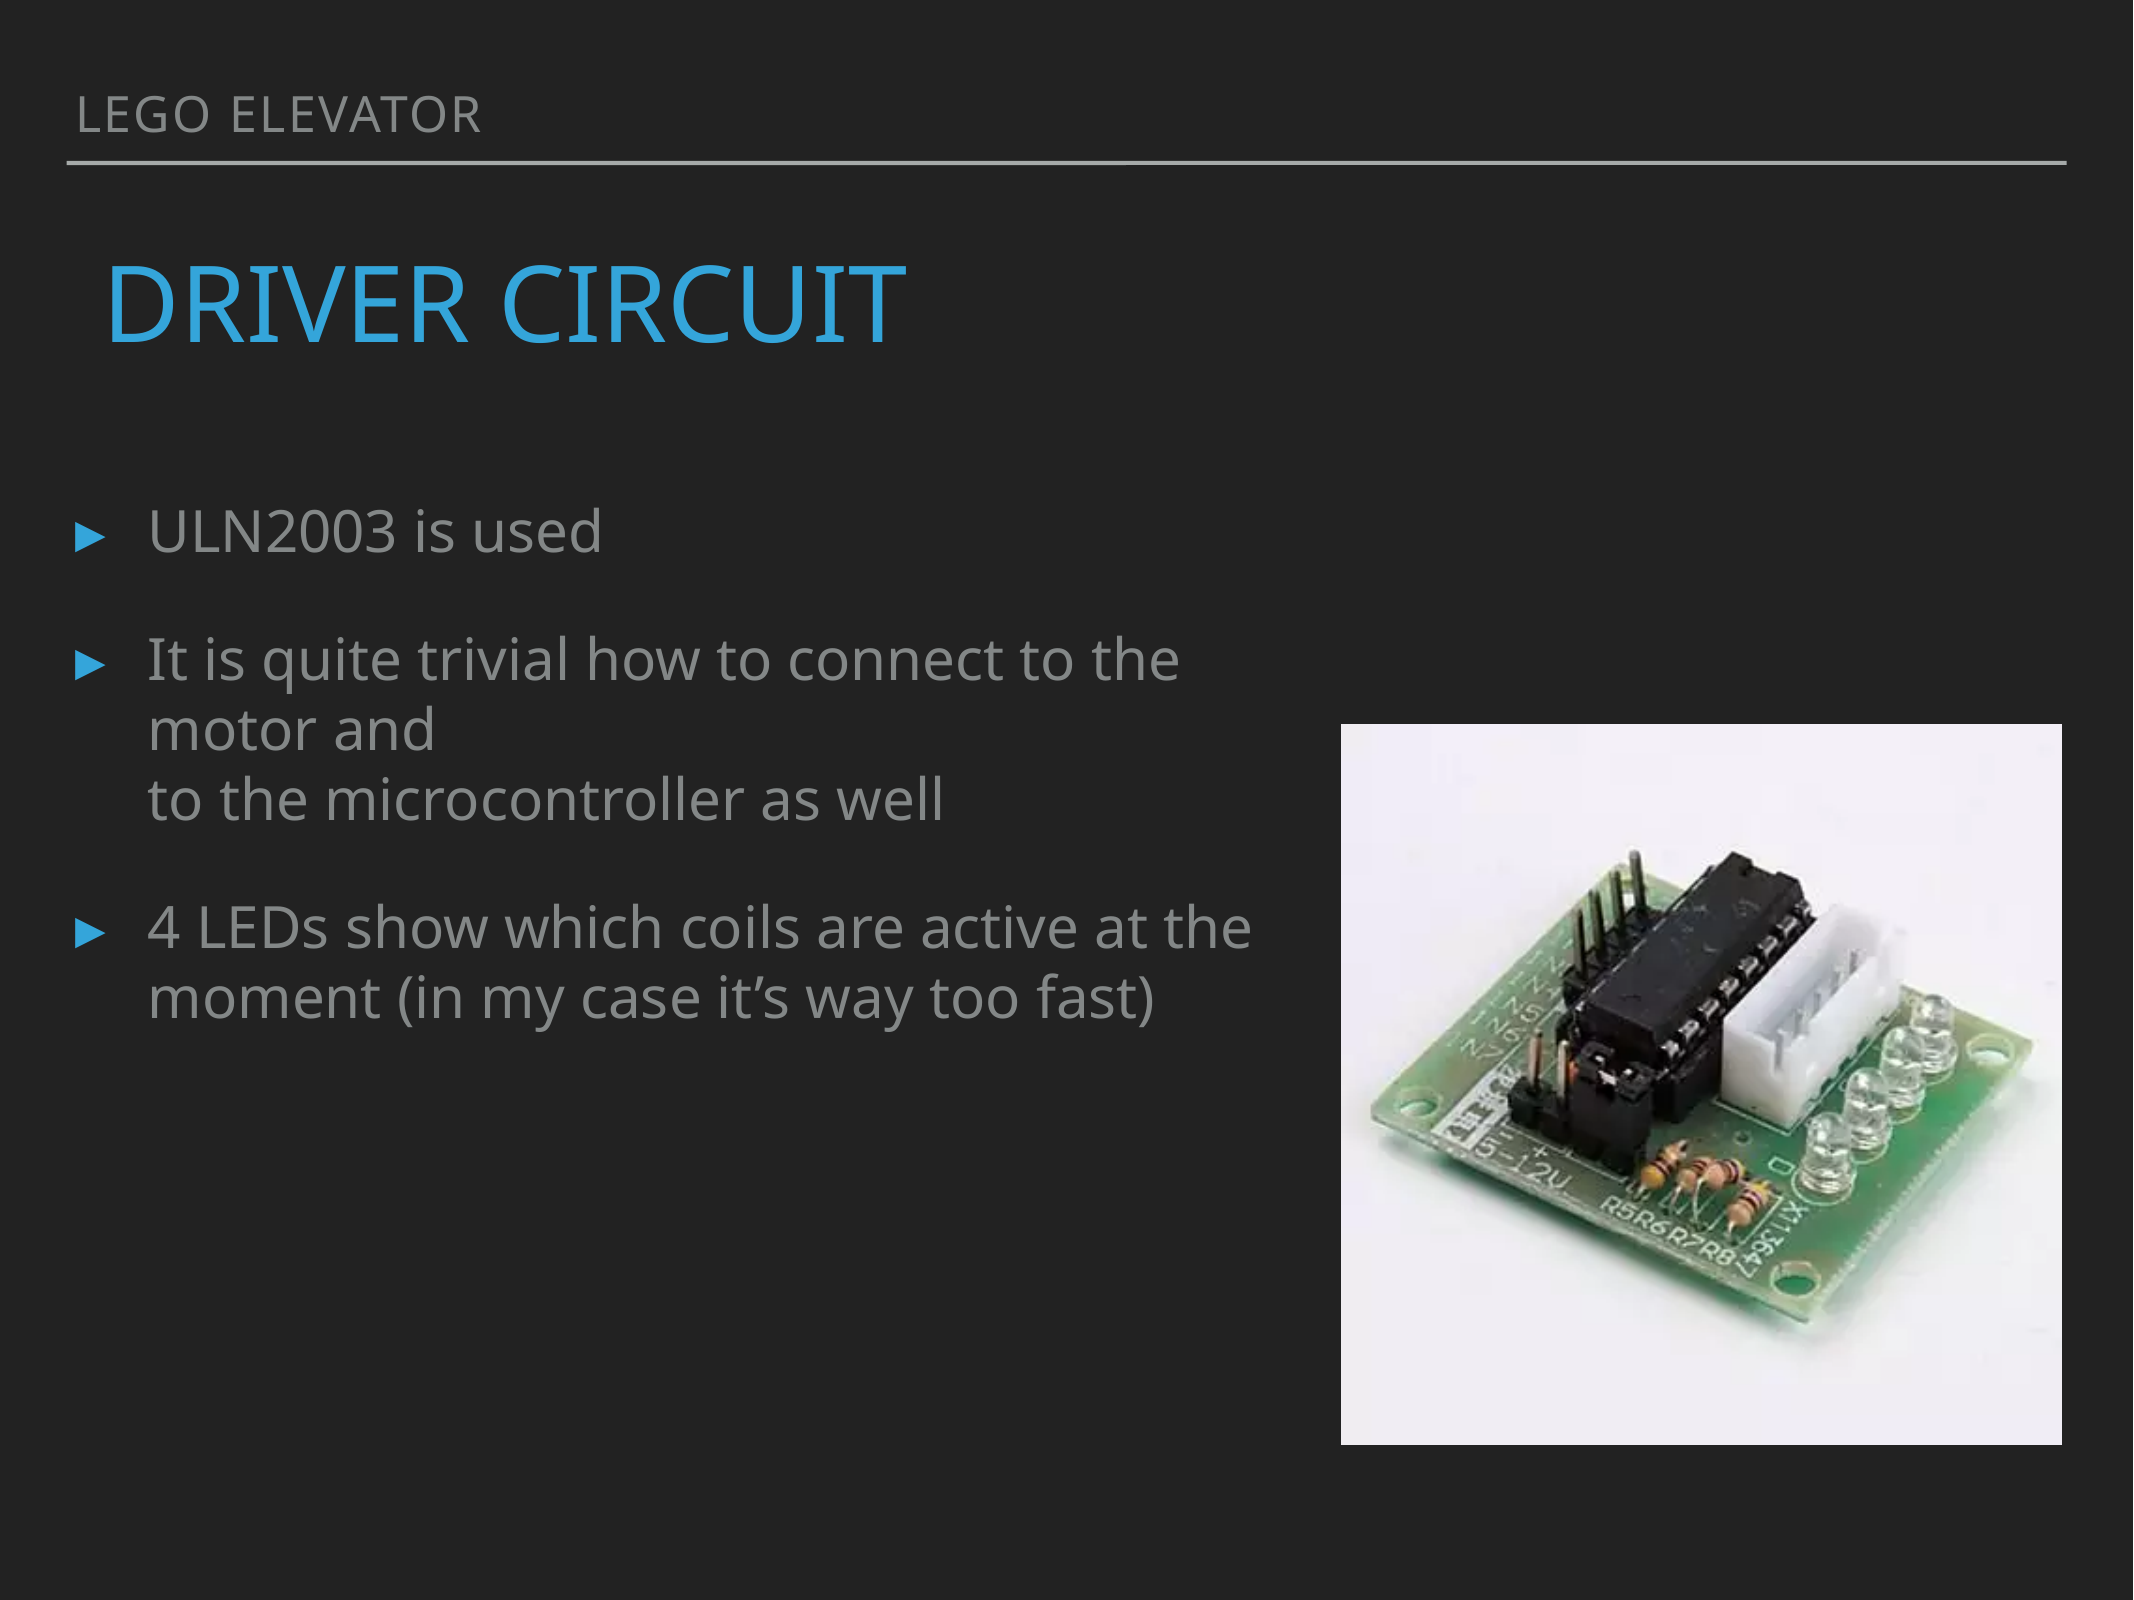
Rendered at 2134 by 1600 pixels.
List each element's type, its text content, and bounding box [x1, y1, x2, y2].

title Driver circuit [93, 252, 1129, 373]
picture [1341, 724, 2062, 1445]
list ULN2003 is used It is quite trivial how to connect to the motor and to the microcontroller as well 4 LEDs show which coils are active at the moment (in my case it’s way too fast) [66, 485, 1362, 1507]
list Lego elevator [66, 84, 1901, 151]
